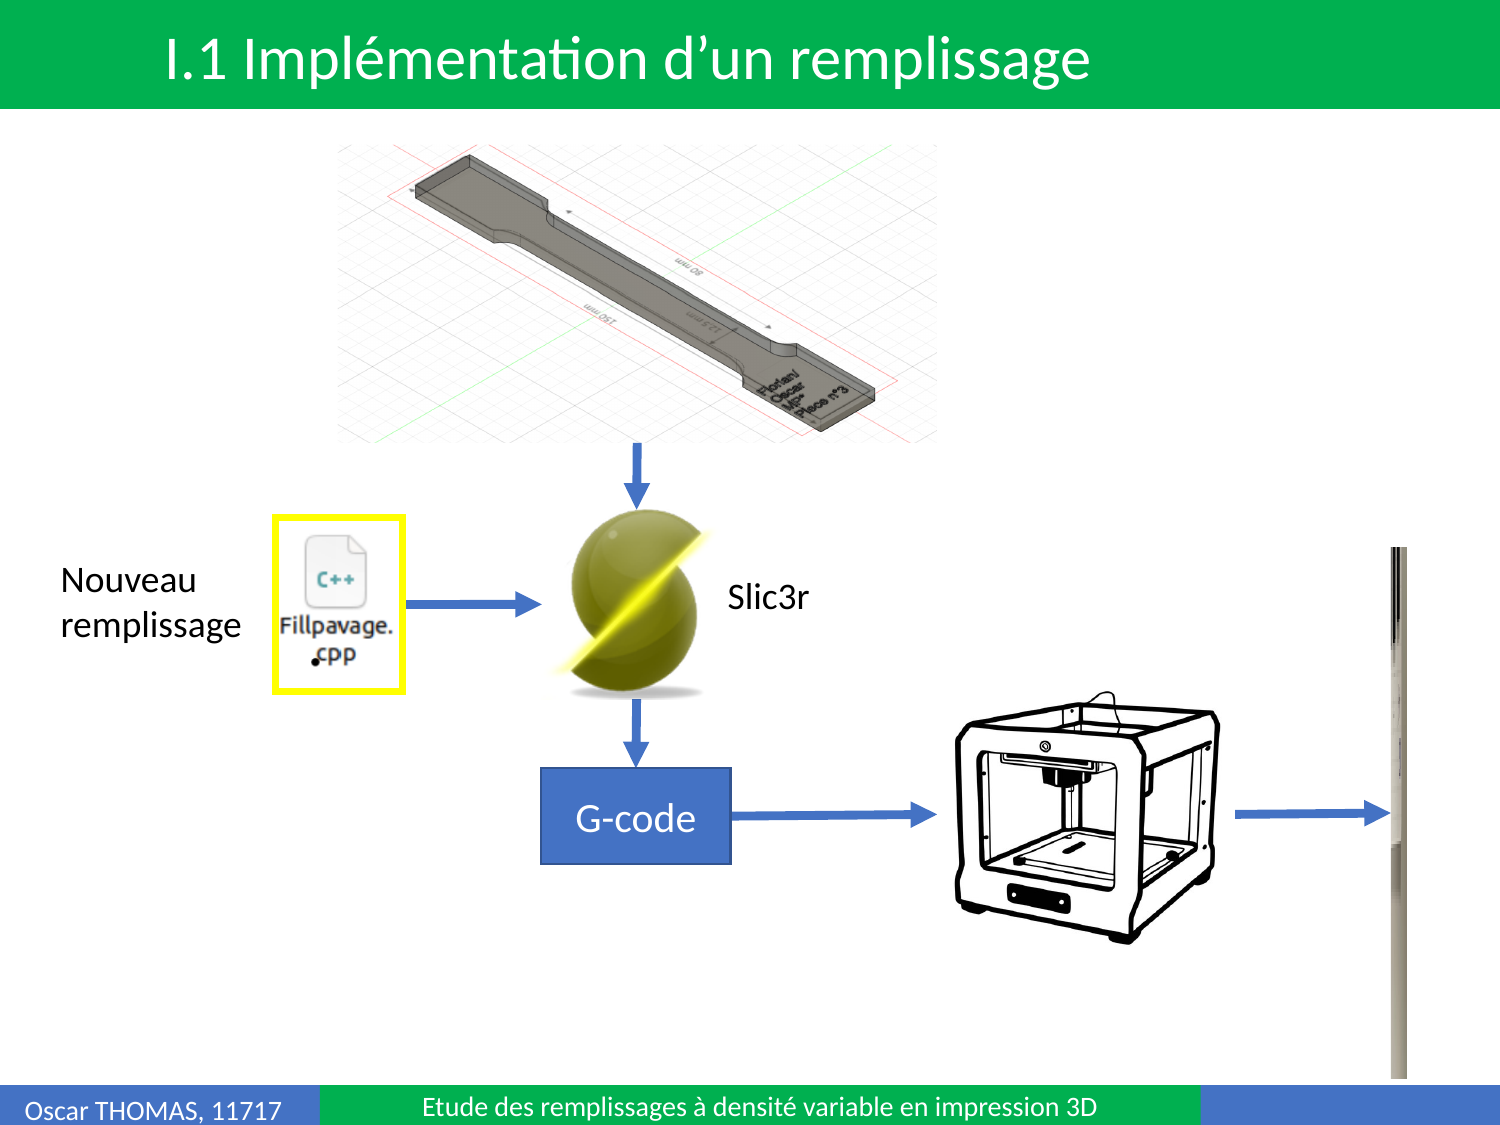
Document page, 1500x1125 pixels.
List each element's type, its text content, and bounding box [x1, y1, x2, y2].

text_box Etude des remplissages à densité variable en impression 3D [319, 1084, 1202, 1125]
picture [937, 676, 1235, 953]
text_box [1202, 1084, 1500, 1125]
picture [1390, 547, 1484, 1079]
text_box I.1 Implémentation d’un remplissage [0, 0, 1500, 110]
text_box Oscar THOMAS, 11717 [9, 1085, 319, 1125]
text_box G-code [540, 767, 732, 865]
picture [337, 144, 937, 443]
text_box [45, 517, 404, 692]
picture [541, 509, 732, 700]
text_box [0, 1084, 319, 1125]
text_box Slic3r [732, 564, 929, 625]
